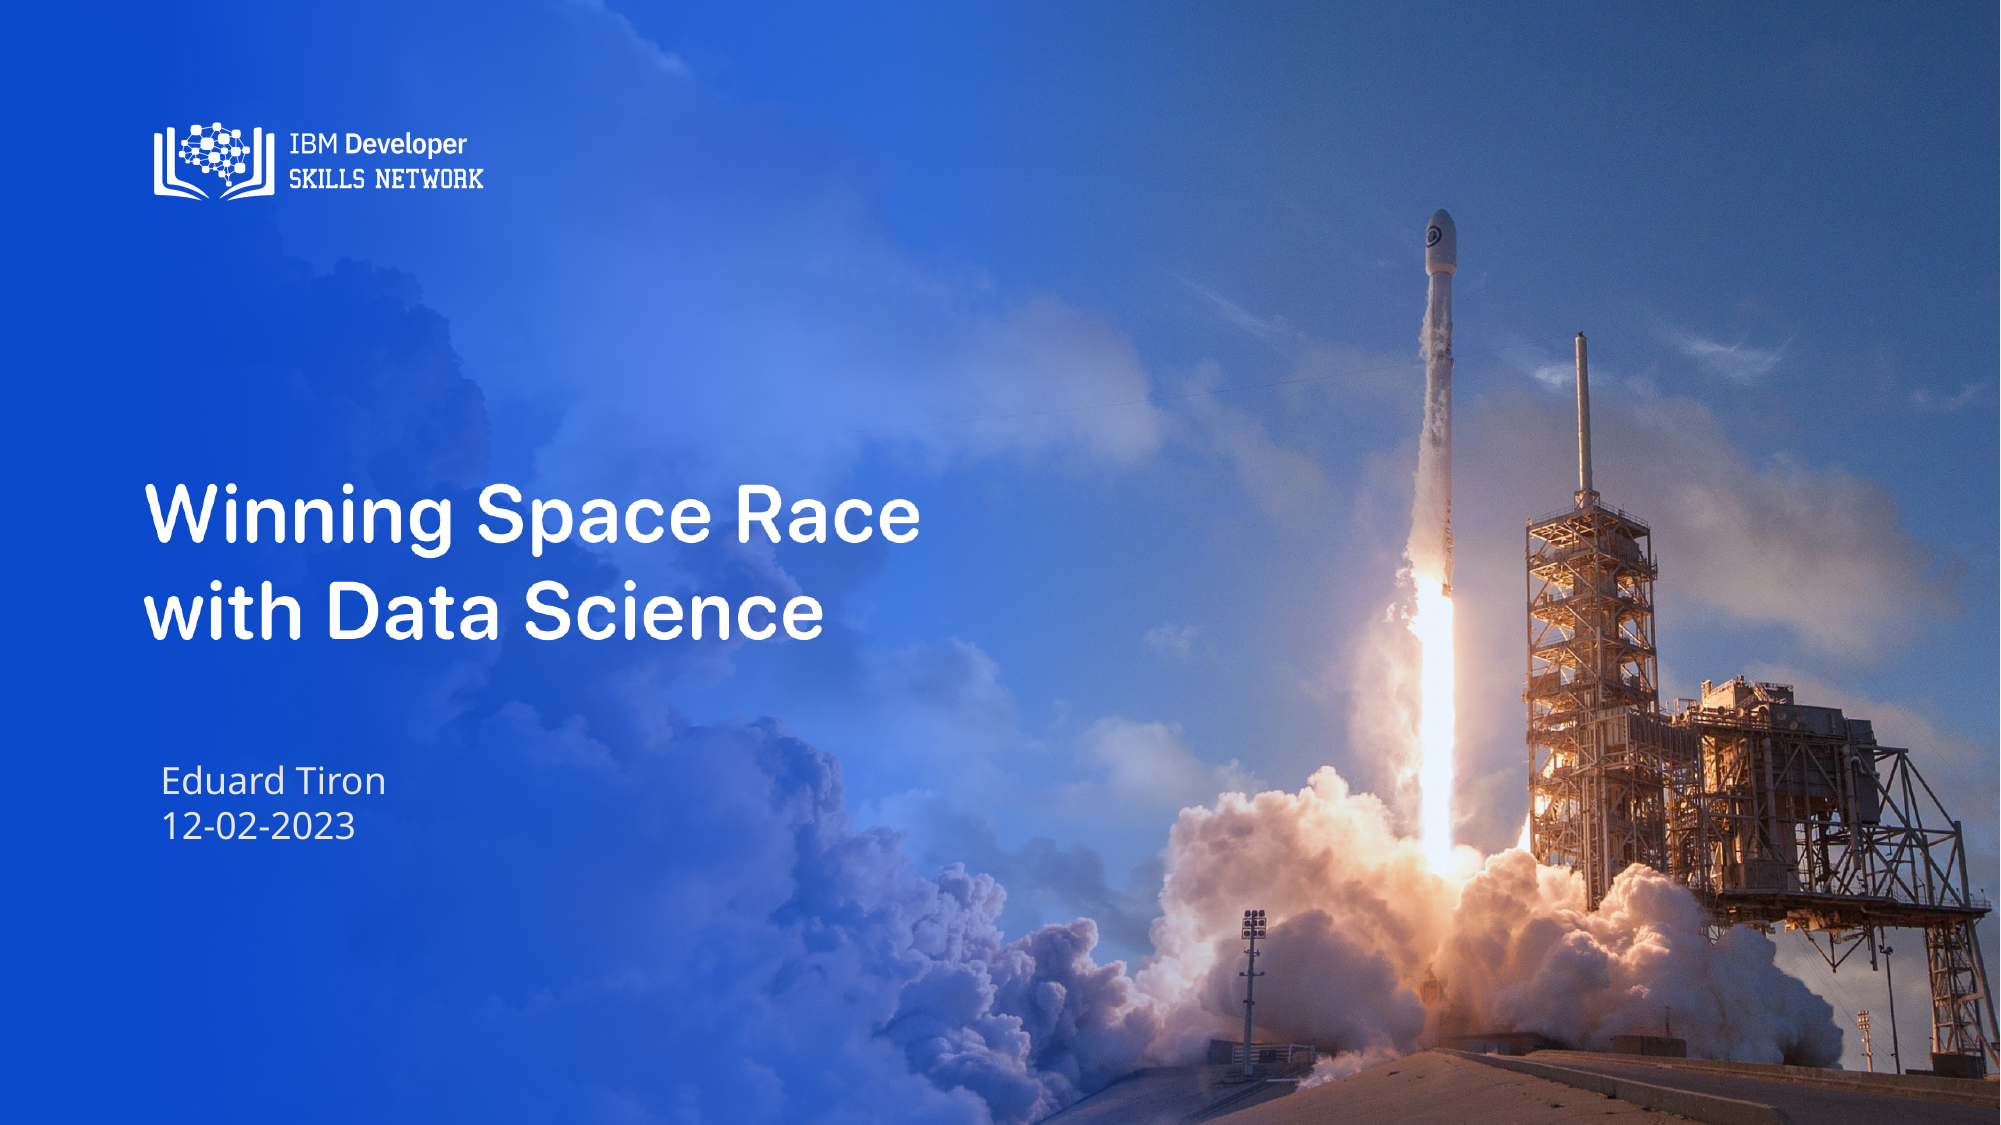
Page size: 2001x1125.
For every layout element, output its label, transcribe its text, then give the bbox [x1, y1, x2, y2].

text_box Eduard Tiron 12-02-2023 [145, 749, 558, 855]
picture [0, 0, 2001, 1125]
